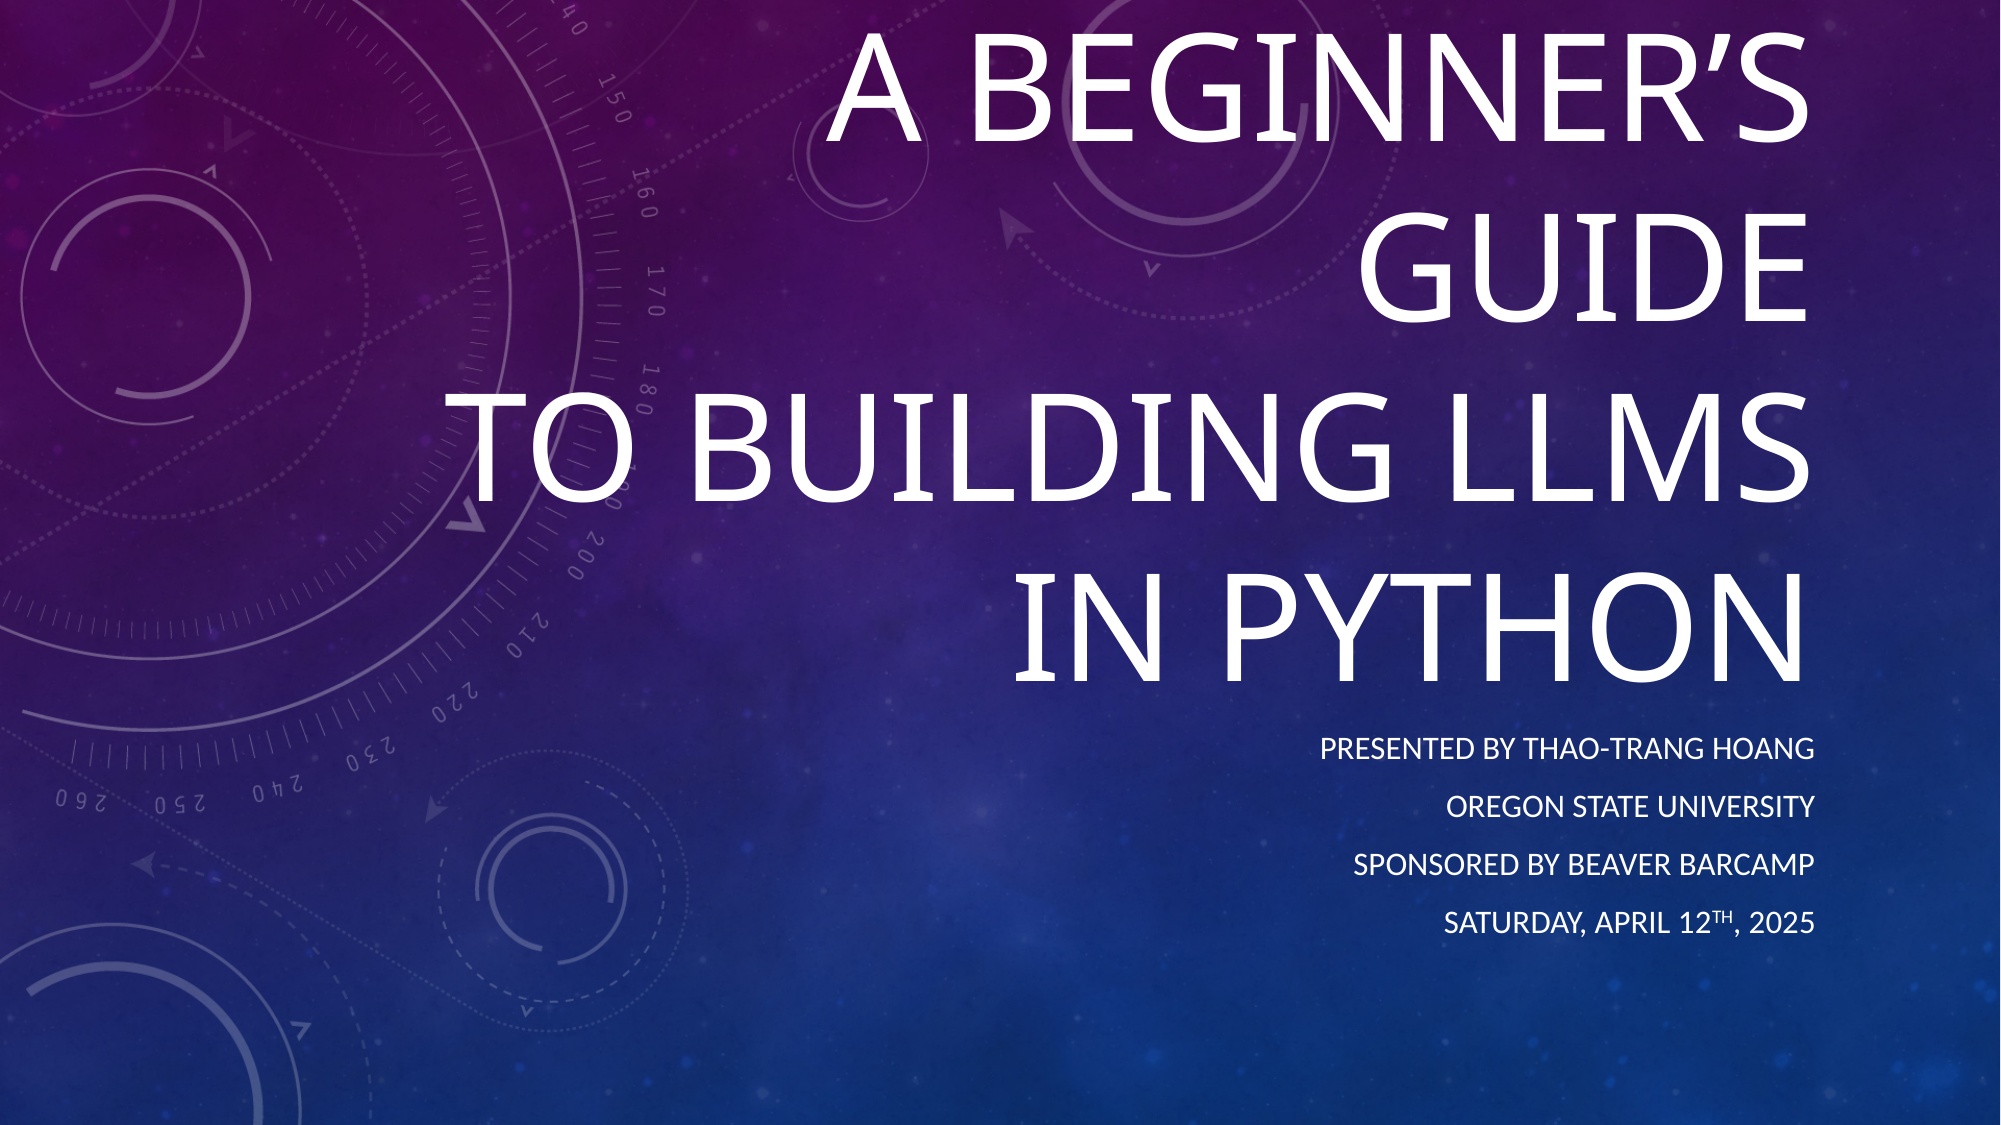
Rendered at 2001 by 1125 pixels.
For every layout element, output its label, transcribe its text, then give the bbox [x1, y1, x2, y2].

picture [0, 0, 2001, 1125]
title A Beginner’s Guide to Building LLMs in Python [381, 322, 1831, 720]
subtitle Presented by Thao-Trang Hoang Oregon State University Sponsored by Beaver Barcamp Saturday, April 12th, 2025 [650, 719, 1831, 950]
